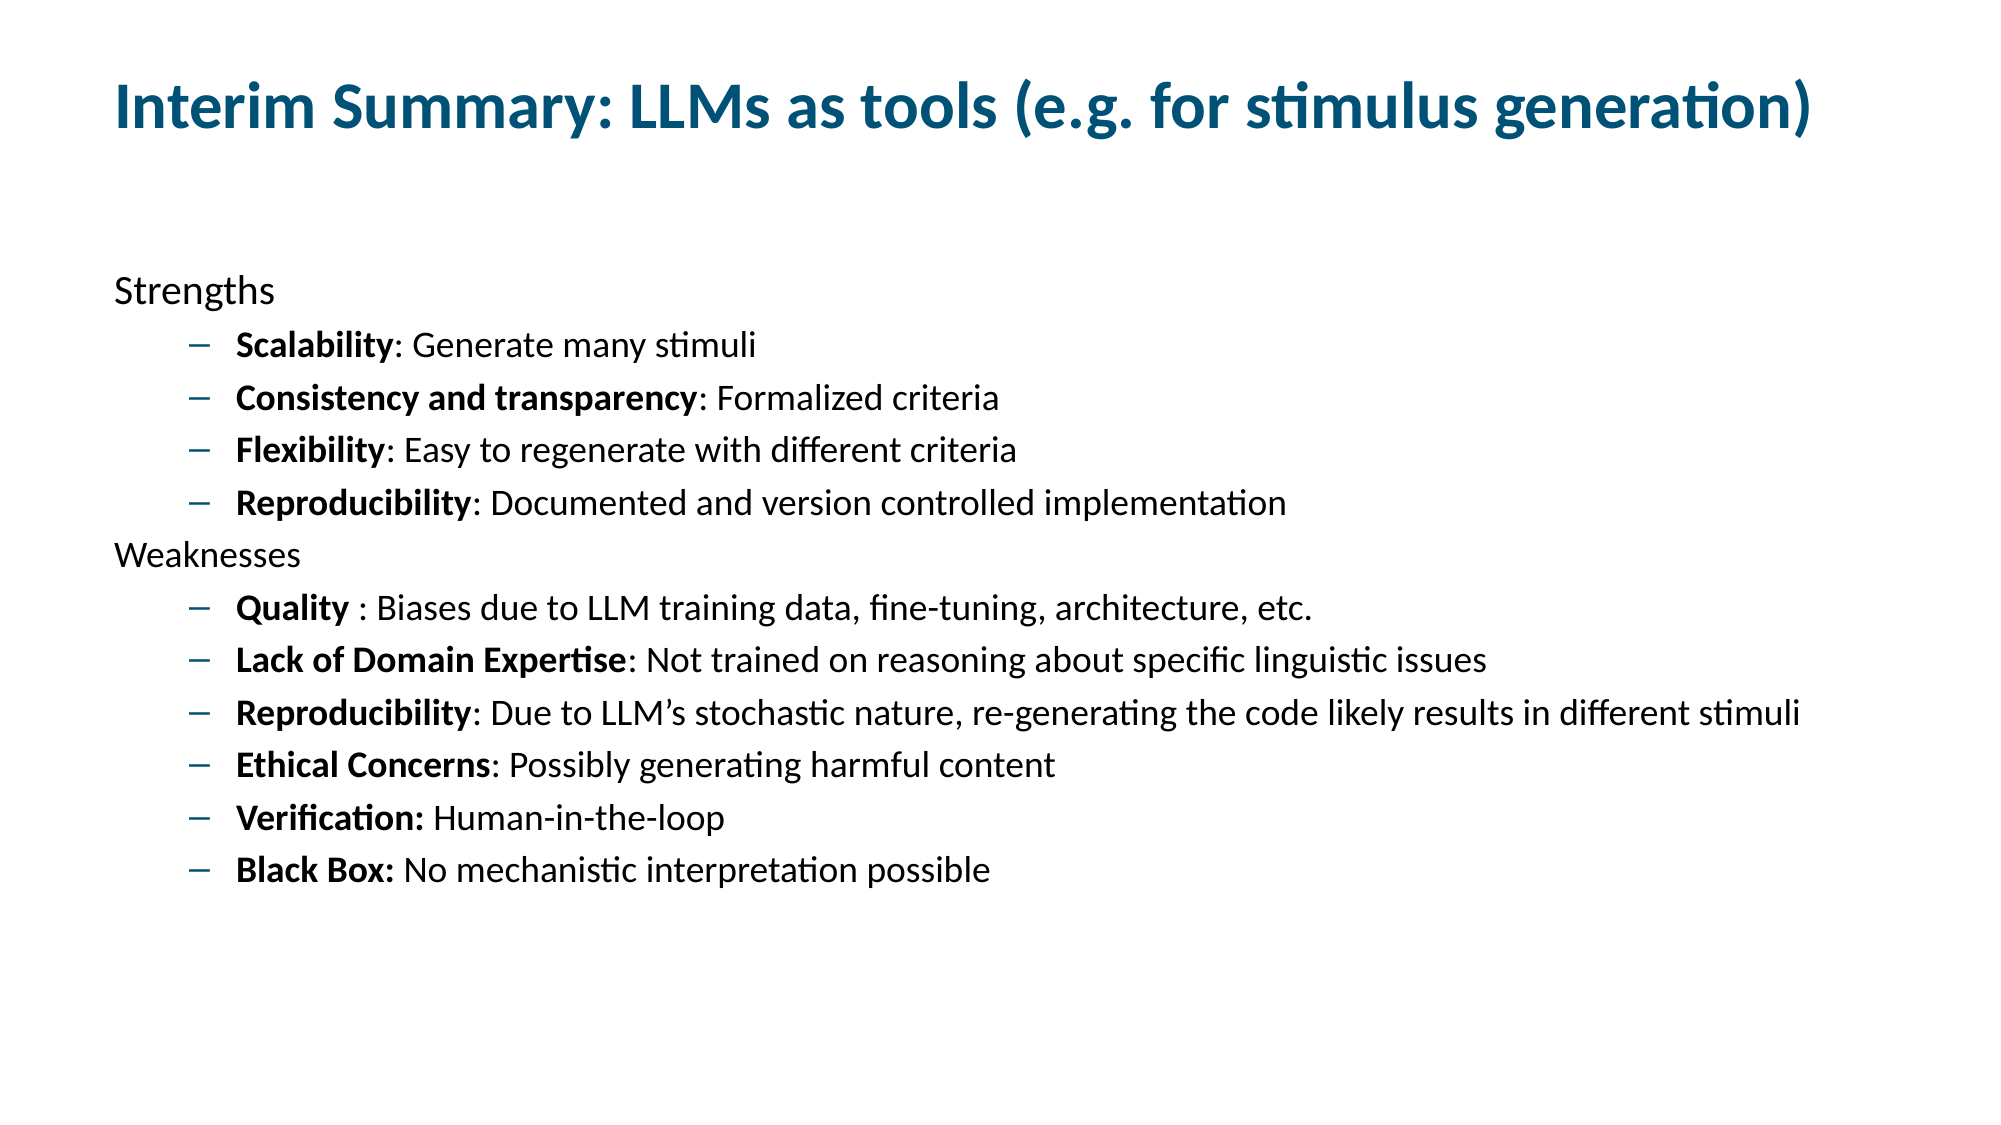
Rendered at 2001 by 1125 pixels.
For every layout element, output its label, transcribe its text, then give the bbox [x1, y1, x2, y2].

title Interim Summary: LLMs as tools (e.g. for stimulus generation) [99, 54, 1901, 185]
list Strengths Scalability: Generate many stimuli Consistency and transparency: Formalized criteria Flexibility: Easy to regenerate with different criteria Reproducibility: Documented and version controlled implementation Weaknesses Quality : Biases due to LLM training data, fine-tuning, architecture, etc. Lack of Domain Expertise: Not trained on reasoning about specific linguistic issues Reproducibility: Due to LLM’s stochastic nature, re-generating the code likely results in different stimuli Ethical Concerns: Possibly generating harmful content Verification: Human-in-the-loop Black Box: No mechanistic interpretation possible [99, 255, 1901, 976]
